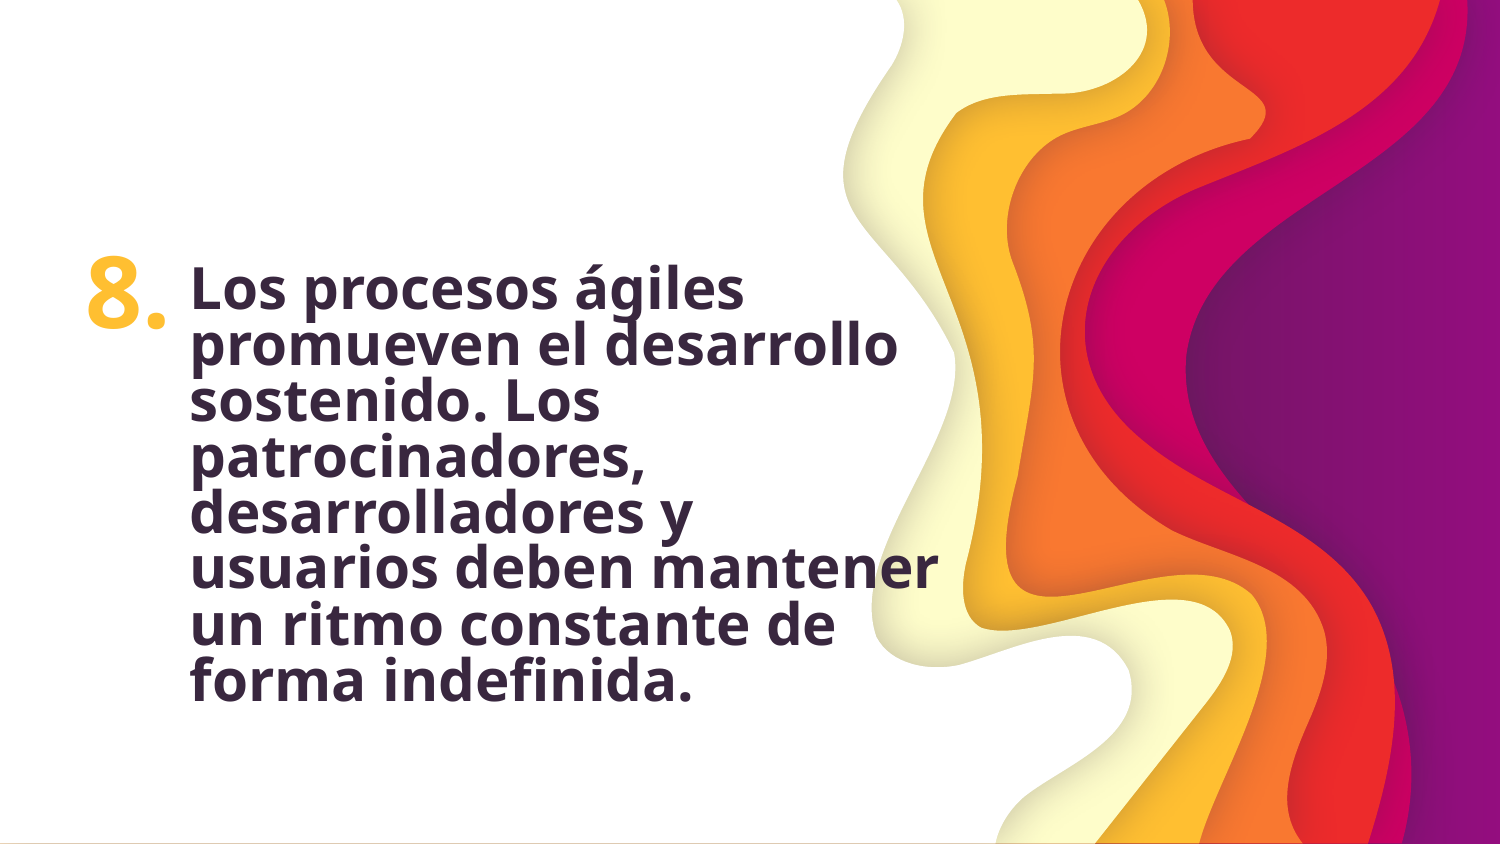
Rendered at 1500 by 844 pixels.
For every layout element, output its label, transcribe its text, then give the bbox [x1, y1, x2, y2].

subtitle Los procesos ágiles promueven el desarrollo sostenido. Los patrocinadores, desarrolladores y usuarios deben mantener un ritmo constante de forma indefinida. [189, 264, 950, 745]
text_box 8. [70, 213, 190, 331]
